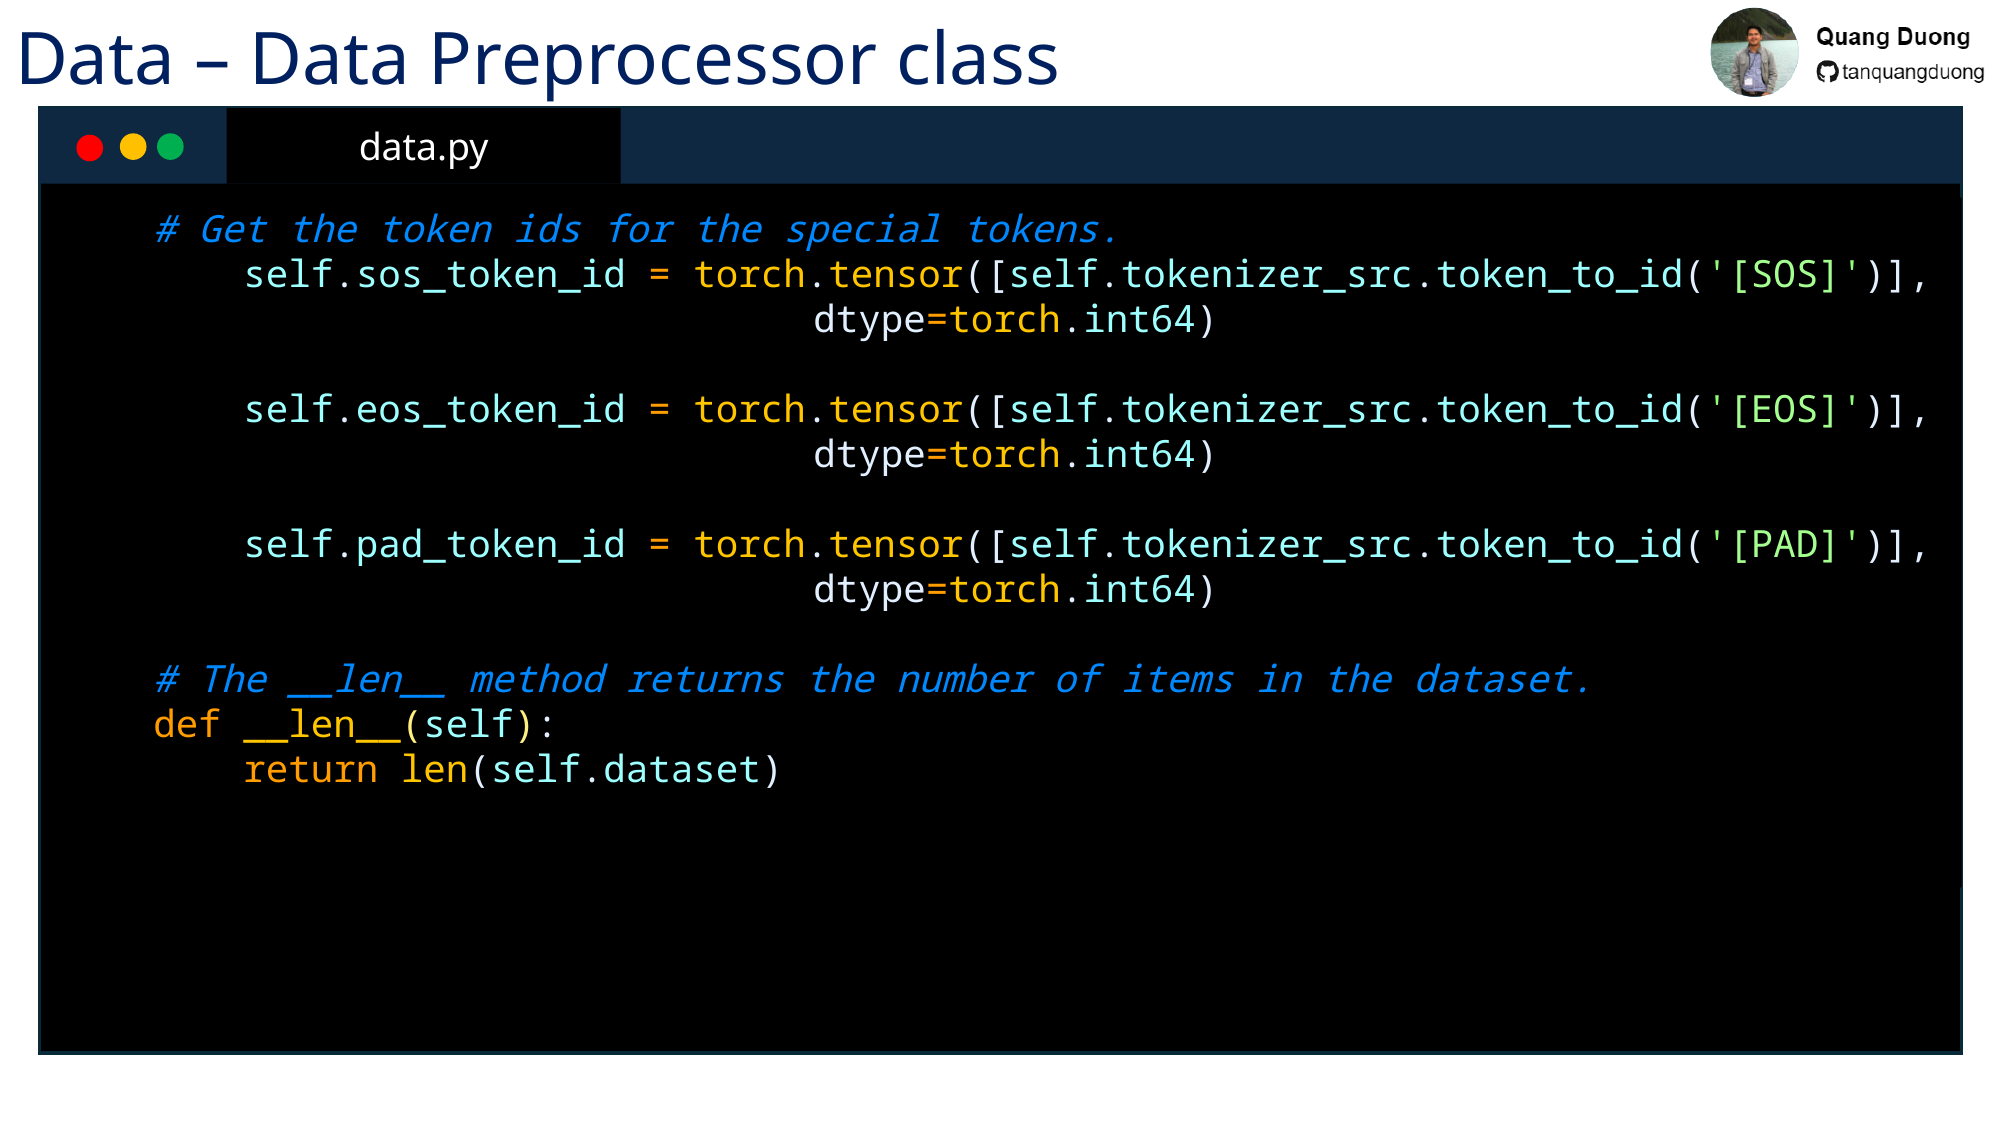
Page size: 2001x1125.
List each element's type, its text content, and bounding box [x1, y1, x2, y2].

text_box # Get the token ids for the special tokens. self.sos_token_id = torch.tensor([self.tokenizer_src.token_to_id('[SOS]')], dtype=torch.int64) self.eos_token_id = torch.tensor([self.tokenizer_src.token_to_id('[EOS]')], dtype=torch.int64) self.pad_token_id = torch.tensor([self.tokenizer_src.token_to_id('[PAD]')], dtype=torch.int64) # The __len__ method returns the number of items in the dataset. def __len__(self): return len(self.dataset) [48, 197, 1962, 888]
text_box [37, 106, 225, 185]
picture [1704, 6, 1986, 101]
text_box [38, 185, 1963, 1055]
text_box Data – Data Preprocessor class [0, 13, 1361, 108]
text_box data.py [225, 106, 622, 185]
text_box [622, 106, 1963, 185]
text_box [75, 132, 185, 162]
